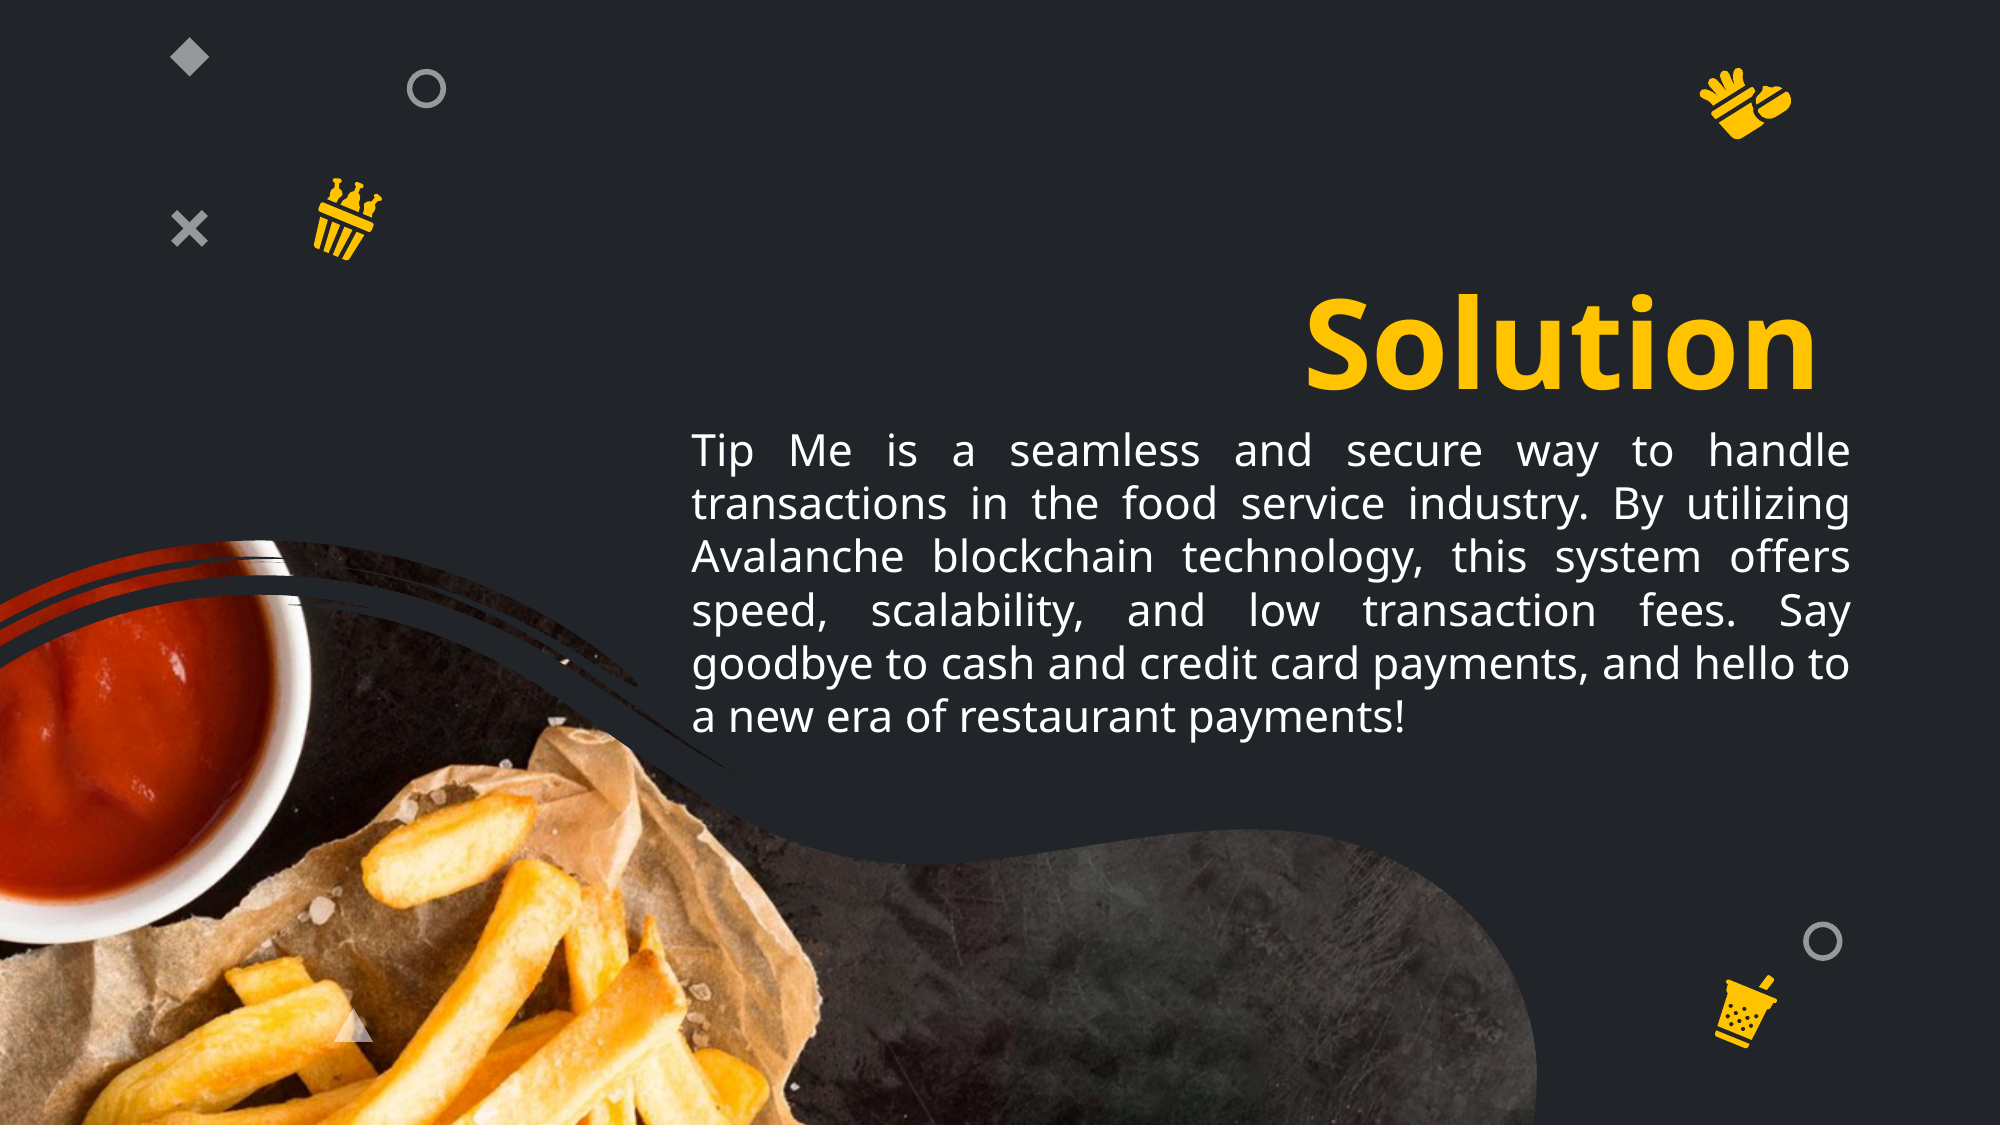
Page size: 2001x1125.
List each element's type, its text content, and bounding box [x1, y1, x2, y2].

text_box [316, 179, 375, 258]
text_box [1803, 921, 1843, 961]
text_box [0, 404, 1677, 1125]
subtitle Tip Me is a seamless and secure way to handle transactions in the food service industry. By utilizing Avalanche blockchain technology, this system offers speed, scalability, and low transaction fees. Say goodbye to cash and credit card payments, and hello to a new era of restaurant payments! [671, 401, 1874, 815]
text_box [171, 210, 208, 247]
title Solution [869, 257, 1843, 401]
